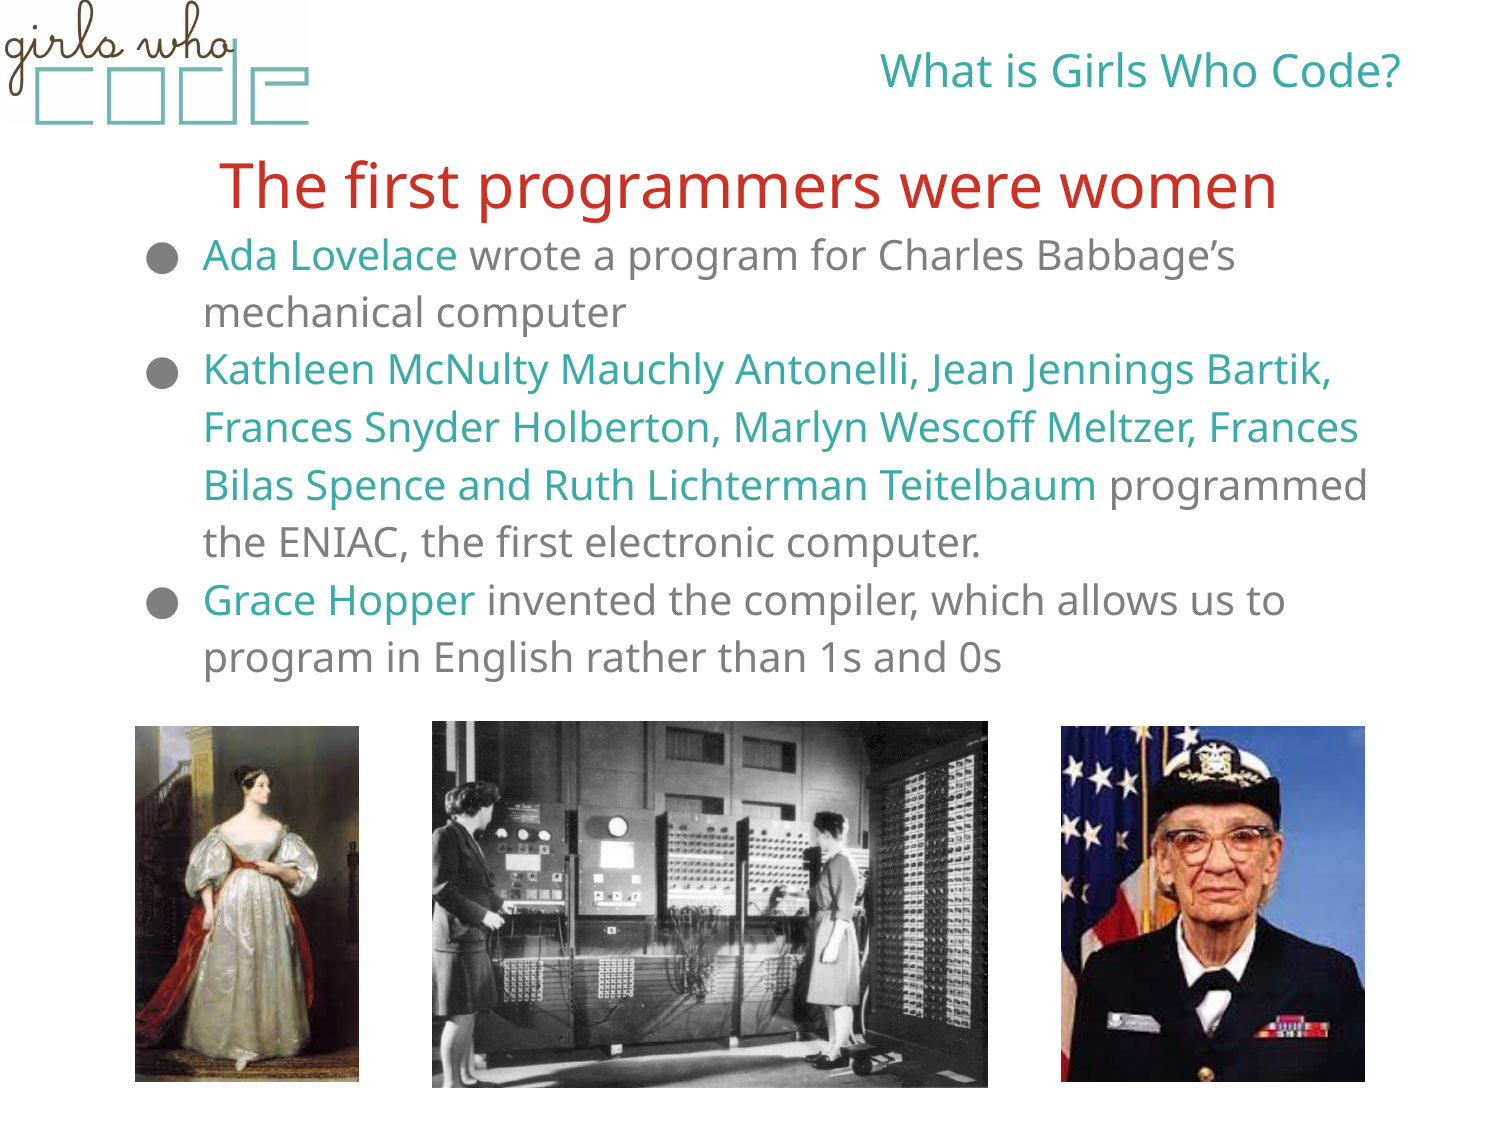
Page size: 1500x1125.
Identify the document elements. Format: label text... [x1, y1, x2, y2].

picture [432, 720, 988, 1088]
picture [1061, 726, 1366, 1082]
picture [5, 0, 309, 125]
title What is Girls Who Code? [761, 12, 1489, 112]
subtitle The first programmers were women Ada Lovelace wrote a program for Charles Babbage’s mechanical computer Kathleen McNulty Mauchly Antonelli, Jean Jennings Bartik, Frances Snyder Holberton, Marlyn Wescoff Meltzer, Frances Bilas Spence and Ruth Lichterman Teitelbaum programmed the ENIAC, the first electronic computer. Grace Hopper invented the compiler, which allows us to program in English rather than 1s and 0s [112, 119, 1388, 719]
picture [134, 726, 359, 1082]
